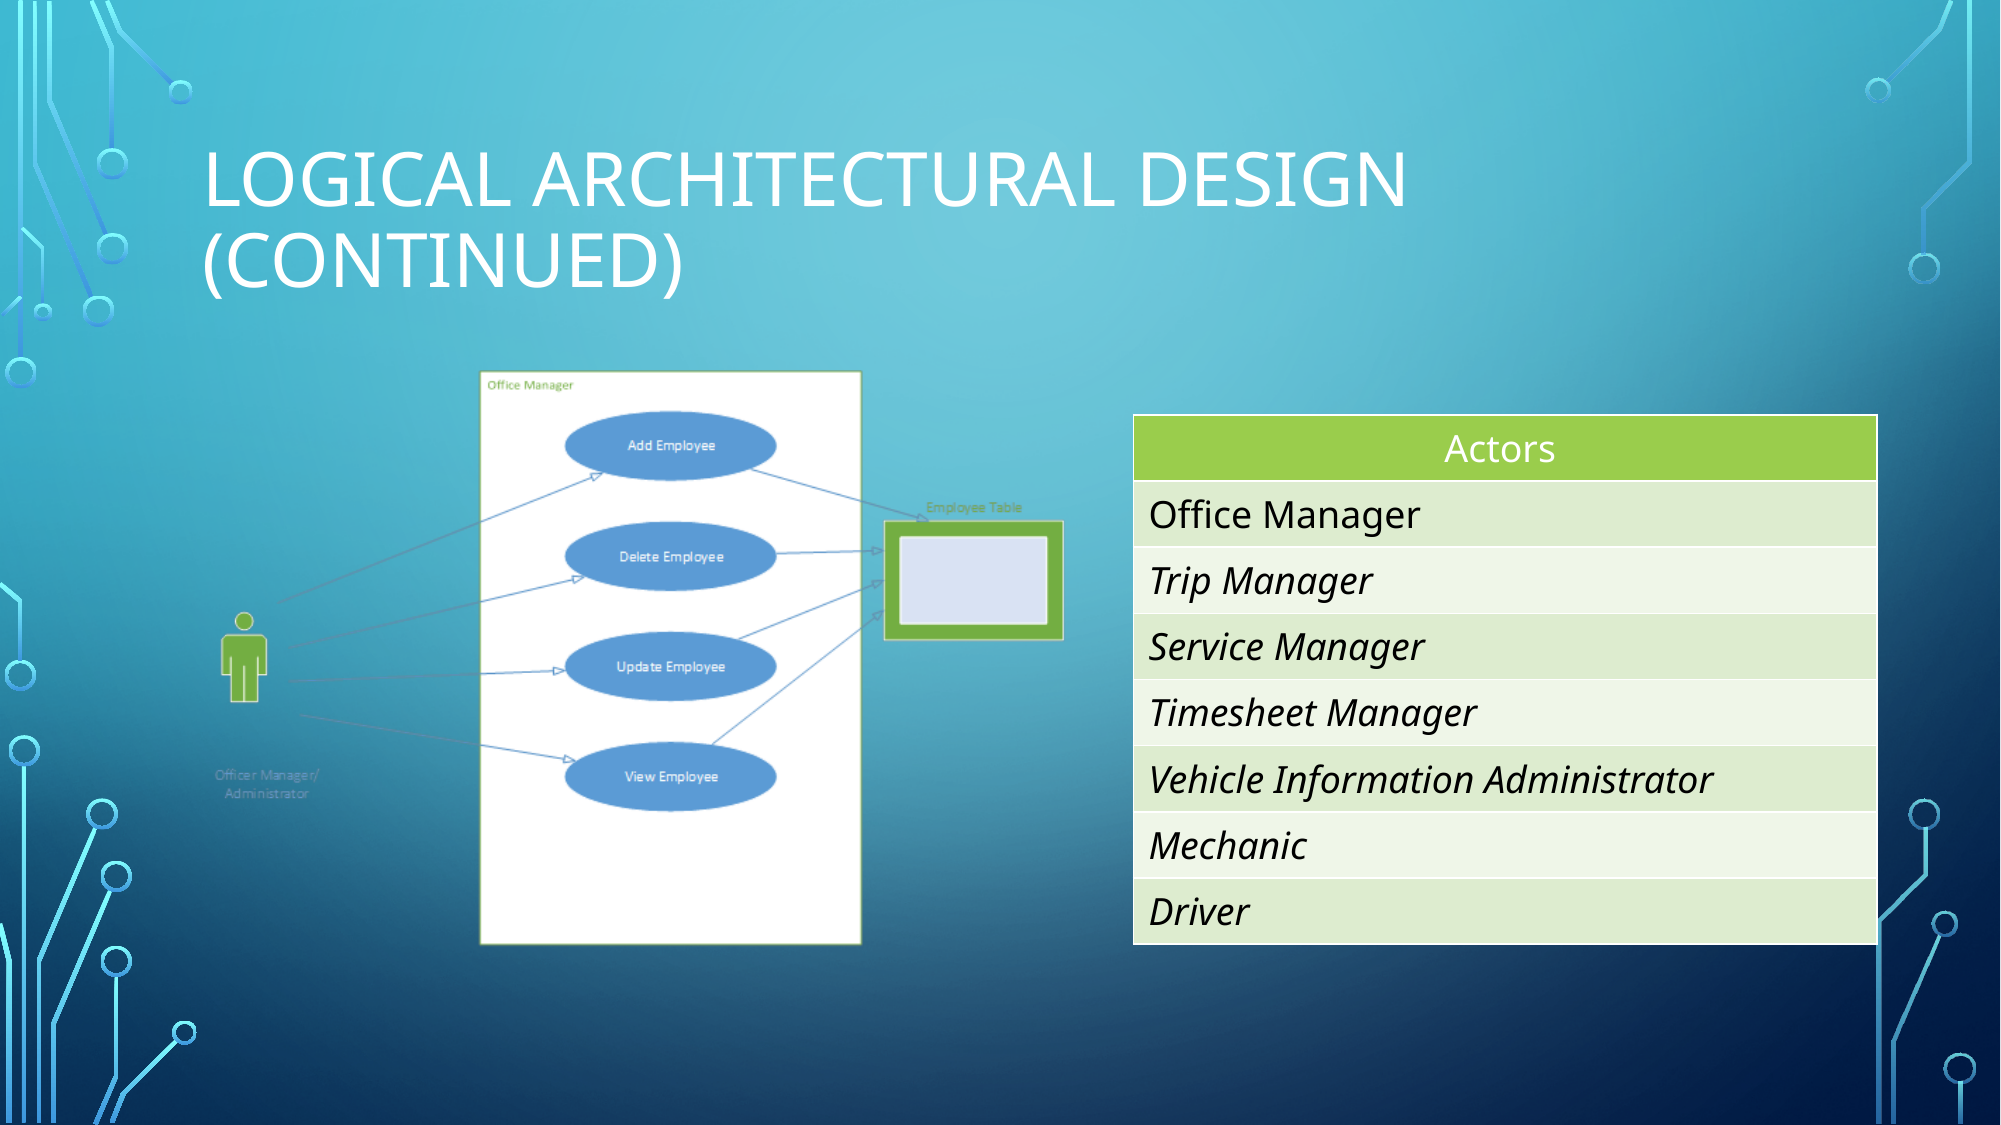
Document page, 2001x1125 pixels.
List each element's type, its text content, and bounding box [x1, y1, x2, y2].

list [186, 370, 1067, 952]
table_cell Driver [1134, 879, 1876, 943]
table_cell Timesheet Manager [1134, 680, 1876, 745]
table_cell Service Manager [1134, 614, 1876, 679]
table_header Actors [1134, 416, 1876, 480]
title Logical Architectural Design (Continued) [187, 101, 1813, 344]
table_cell Trip Manager [1134, 548, 1876, 613]
table_cell Vehicle Information Administrator [1134, 746, 1876, 811]
table_cell Office Manager [1134, 482, 1876, 546]
table_cell Mechanic [1134, 813, 1876, 877]
